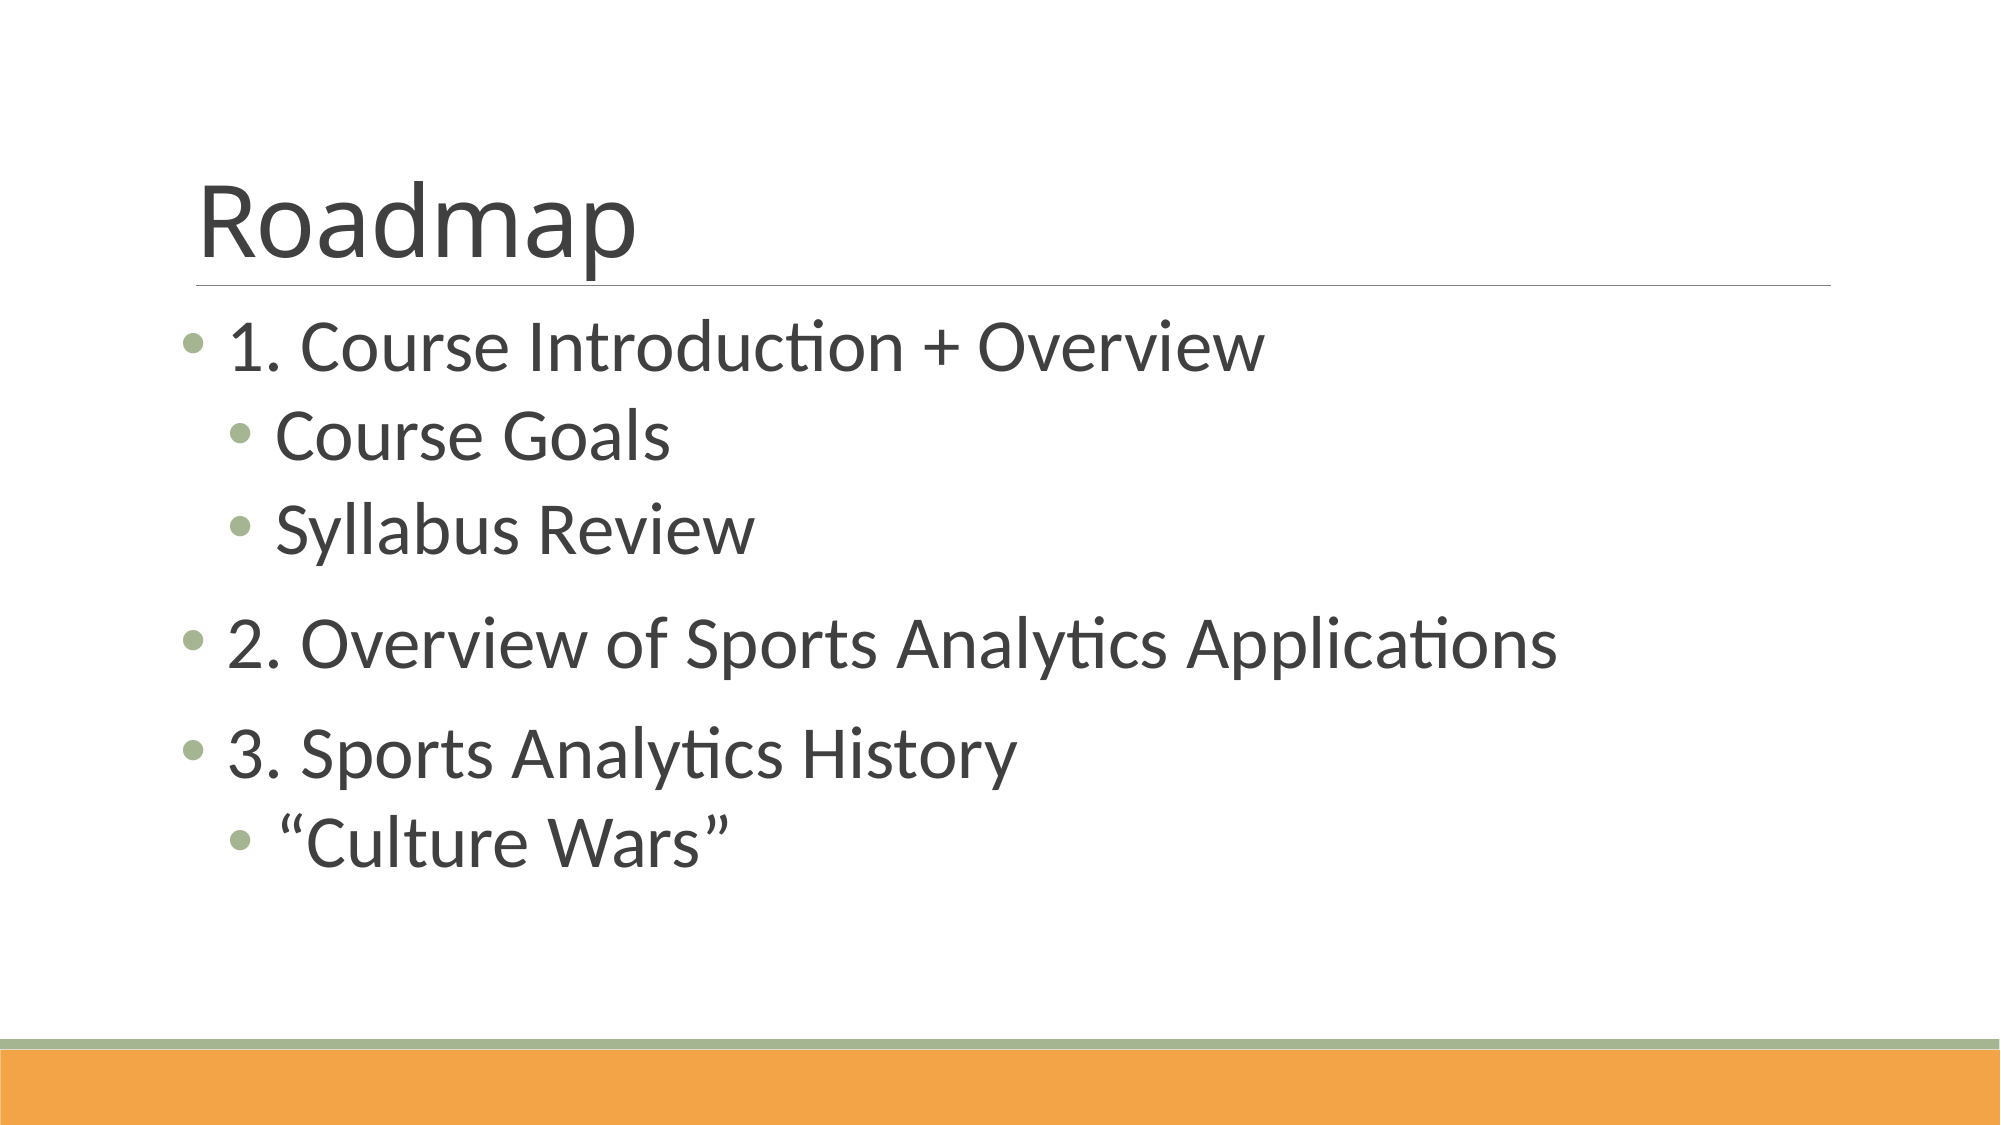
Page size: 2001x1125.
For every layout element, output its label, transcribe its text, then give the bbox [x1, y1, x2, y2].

list 1. Course Introduction + Overview Course Goals Syllabus Review 2. Overview of Sports Analytics Applications 3. Sports Analytics History “Culture Wars” [180, 299, 1864, 1036]
title Roadmap [180, 47, 1830, 285]
